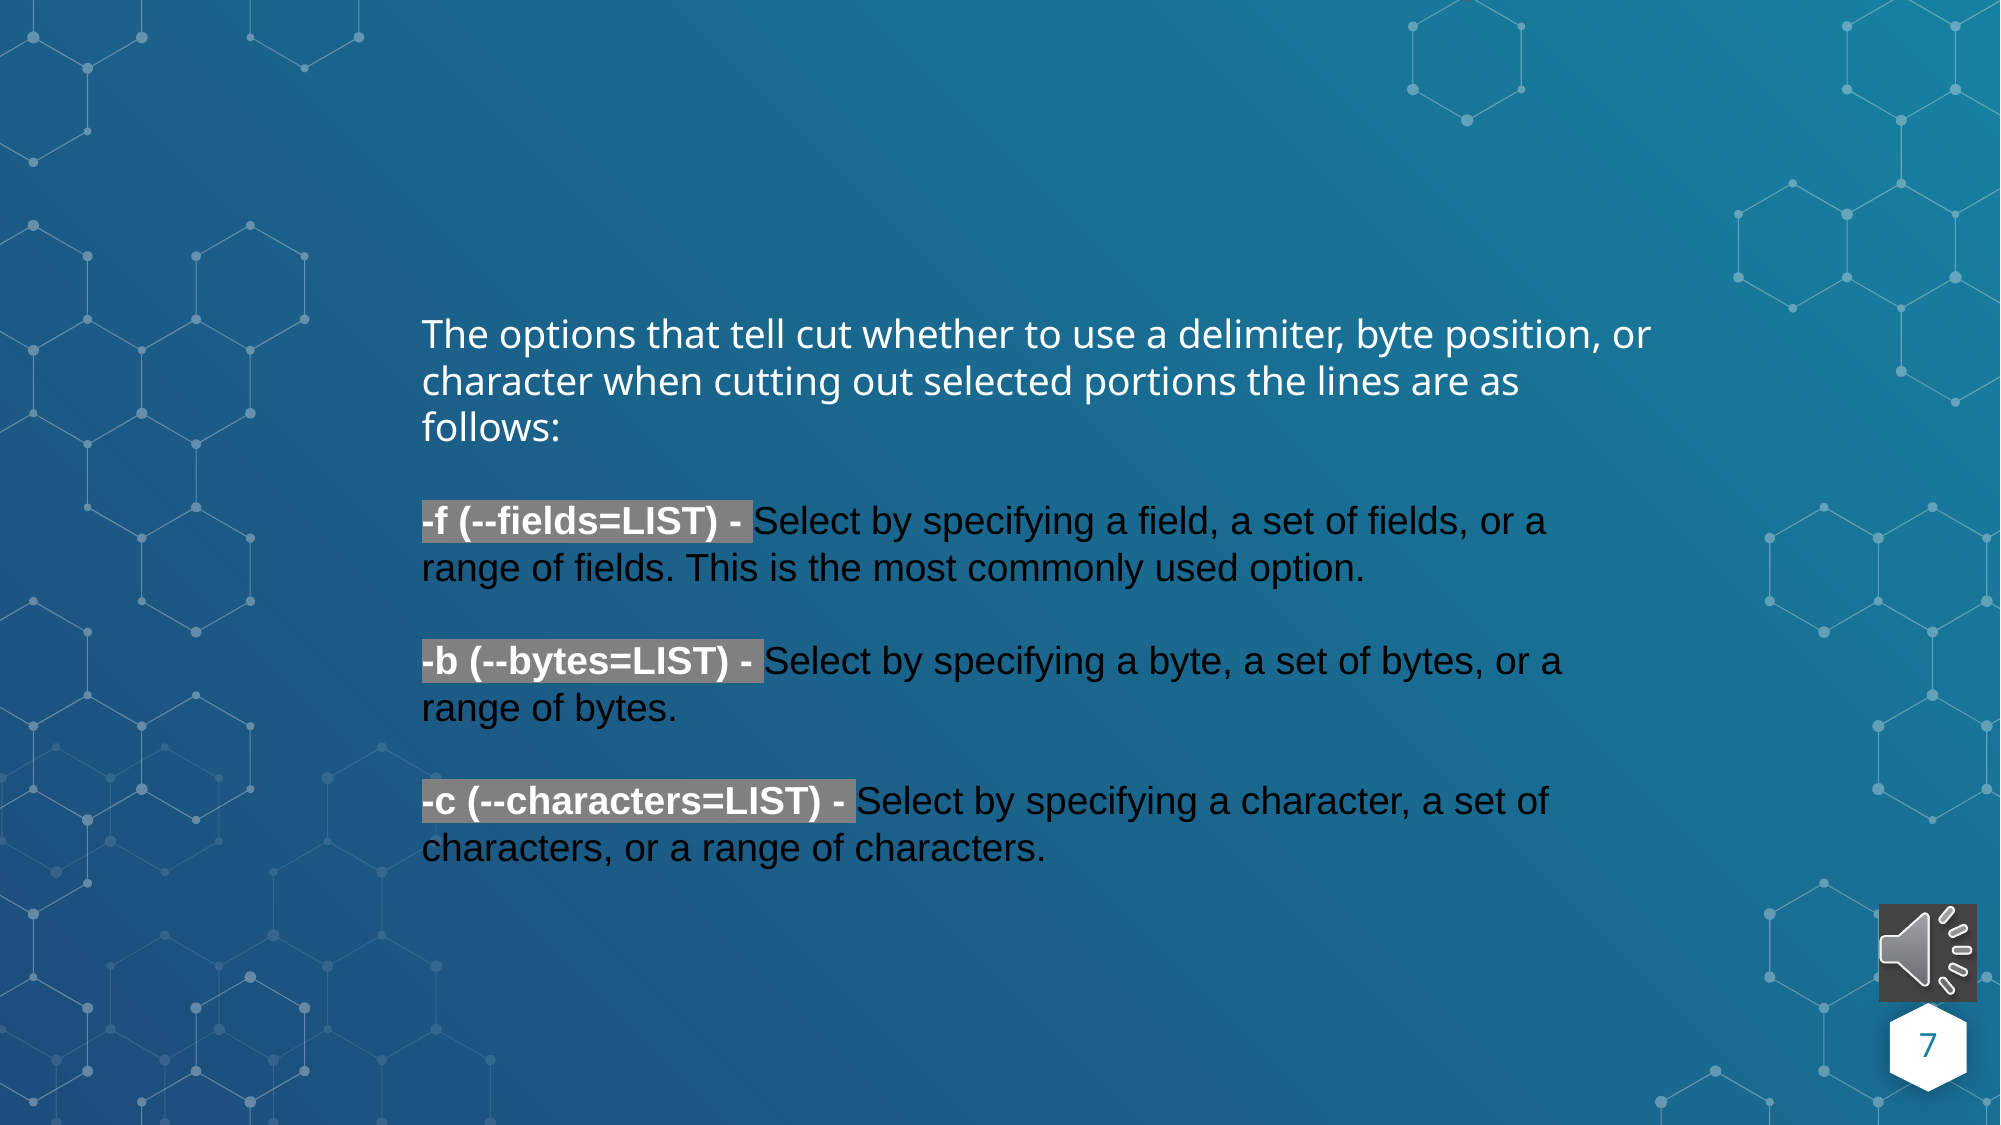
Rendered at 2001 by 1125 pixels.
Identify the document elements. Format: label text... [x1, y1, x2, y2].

text_box The options that tell cut whether to use a delimiter, byte position, or character when cutting out selected portions the lines are as follows: -f (--fields=LIST) - Select by specifying a field, a set of fields, or a range of fields. This is the most commonly used option. -b (--bytes=LIST) - Select by specifying a byte, a set of bytes, or a range of bytes. -c (--characters=LIST) - Select by specifying a character, a set of characters, or a range of characters. [406, 302, 1669, 877]
picture [1877, 902, 1979, 1004]
slide_number 7 [1889, 1012, 1967, 1092]
